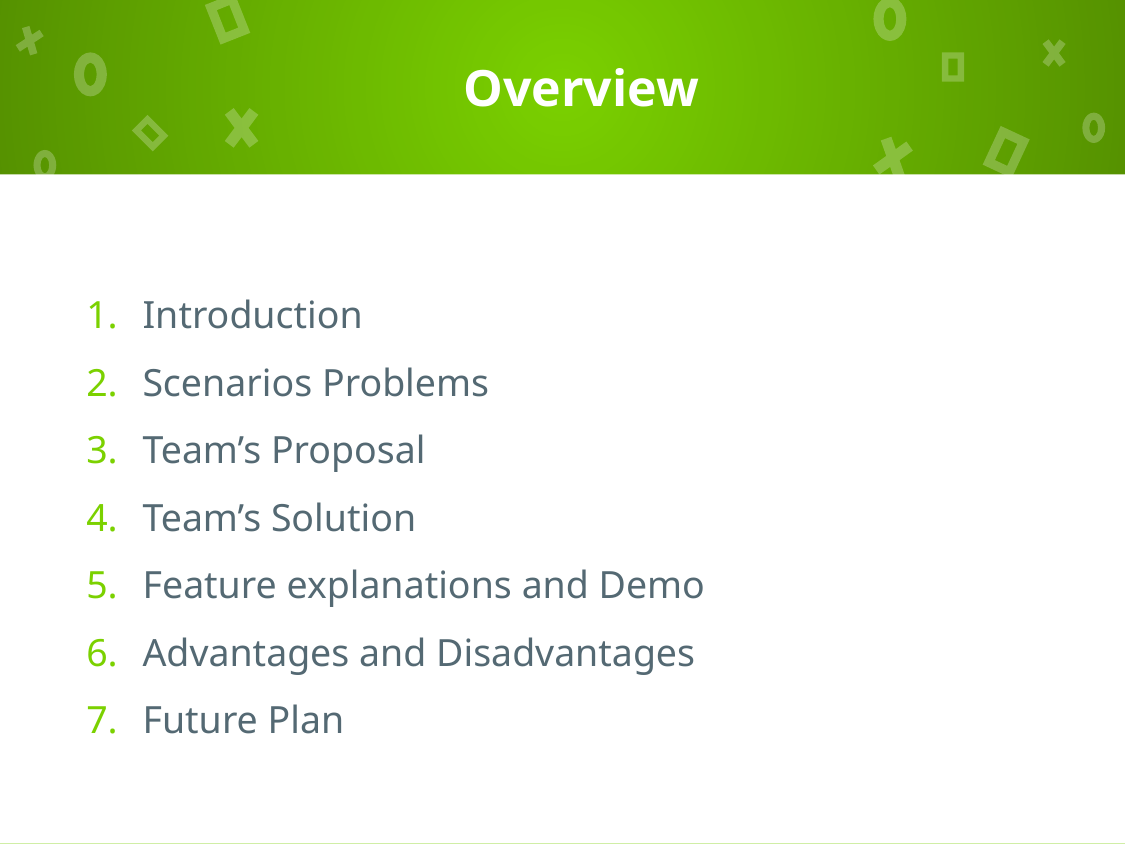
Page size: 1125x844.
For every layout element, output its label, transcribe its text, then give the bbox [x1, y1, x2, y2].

title Overview [75, 20, 1088, 152]
text_box Introduction Scenarios Problems Team’s Proposal Team’s Solution Feature explanations and Demo Advantages and Disadvantages Future Plan [74, 257, 1025, 753]
